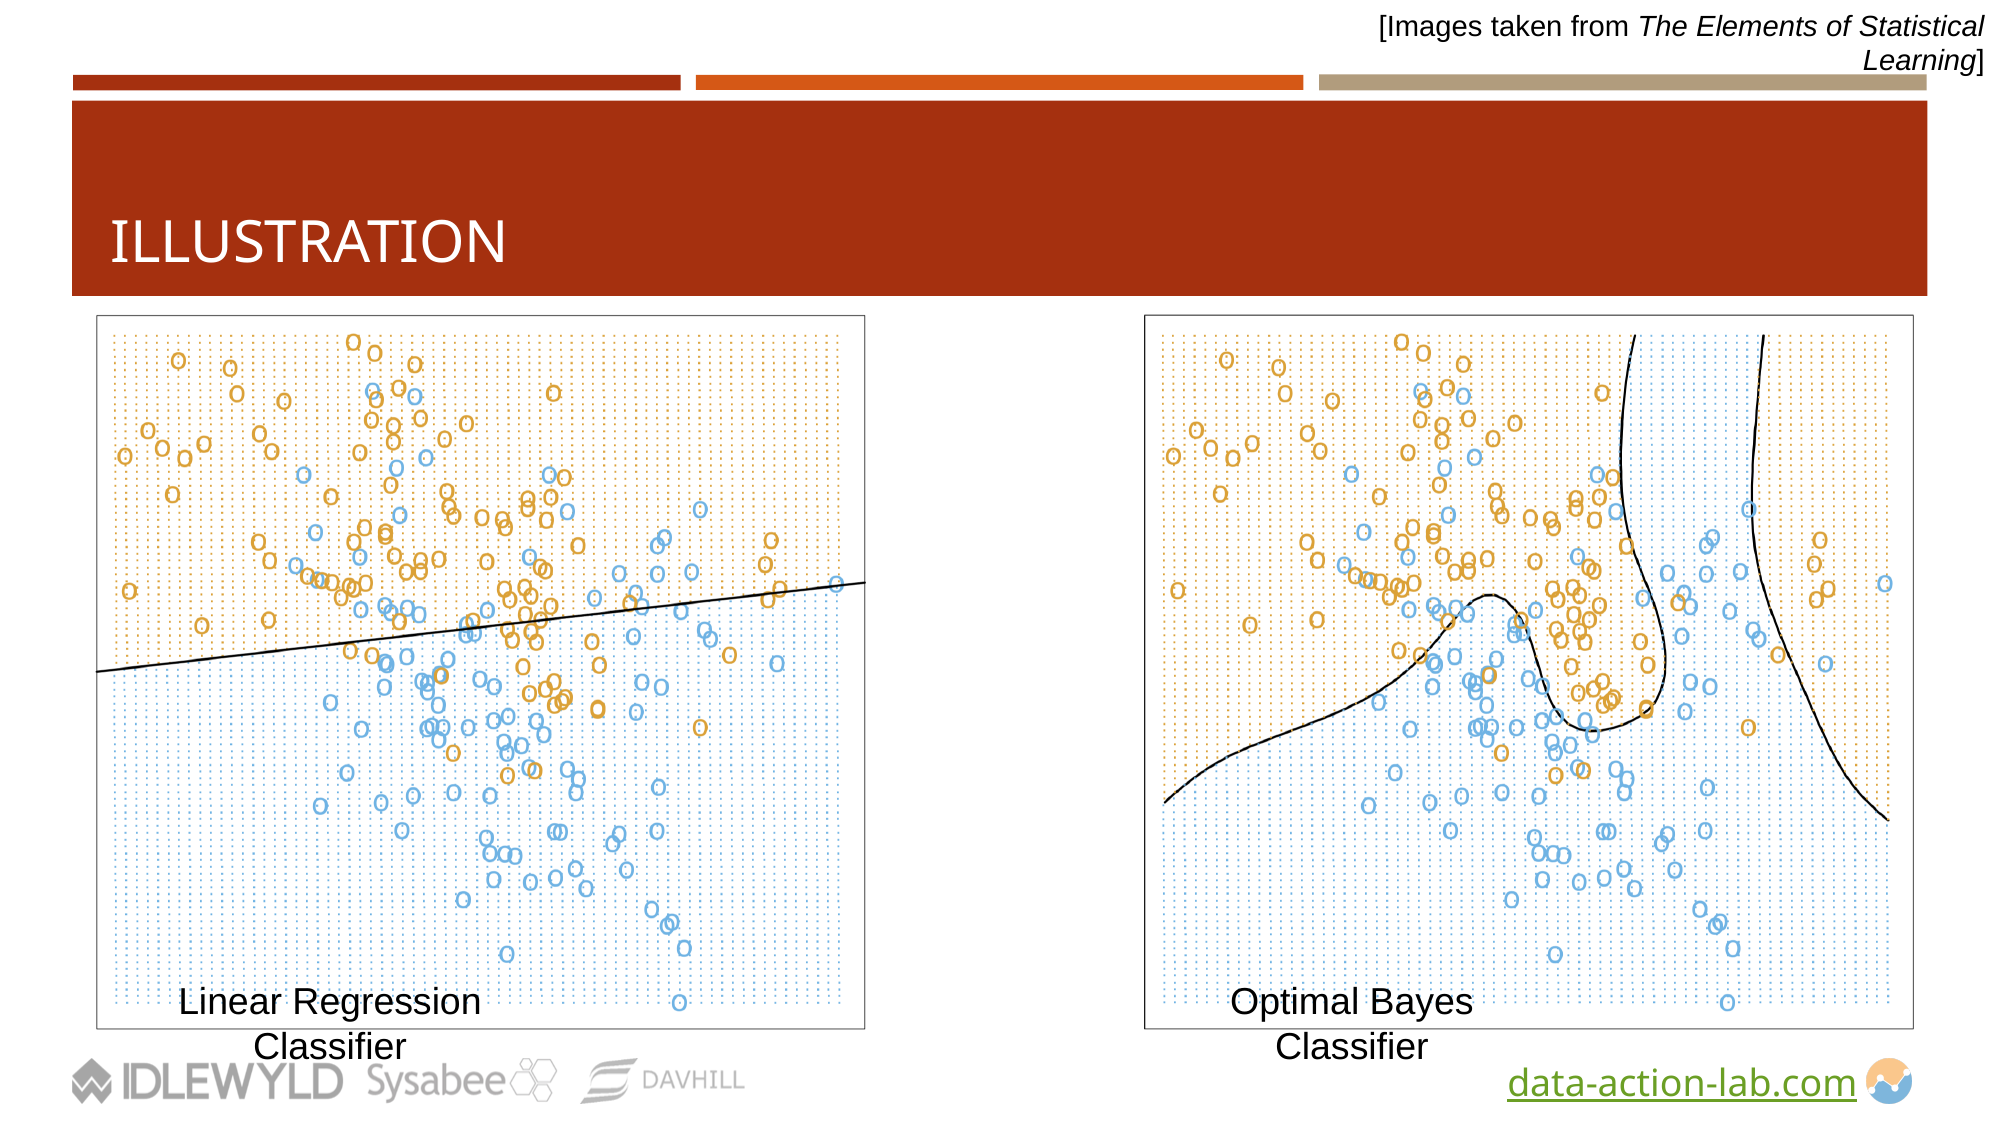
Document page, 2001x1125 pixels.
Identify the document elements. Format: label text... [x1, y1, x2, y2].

text_box [Images taken from The Elements of Statistical Learning] [1278, 0, 2000, 50]
title ILLUSTRATION [95, 115, 1905, 282]
picture [1144, 314, 1914, 1031]
picture [72, 1058, 745, 1104]
picture [94, 314, 866, 1031]
